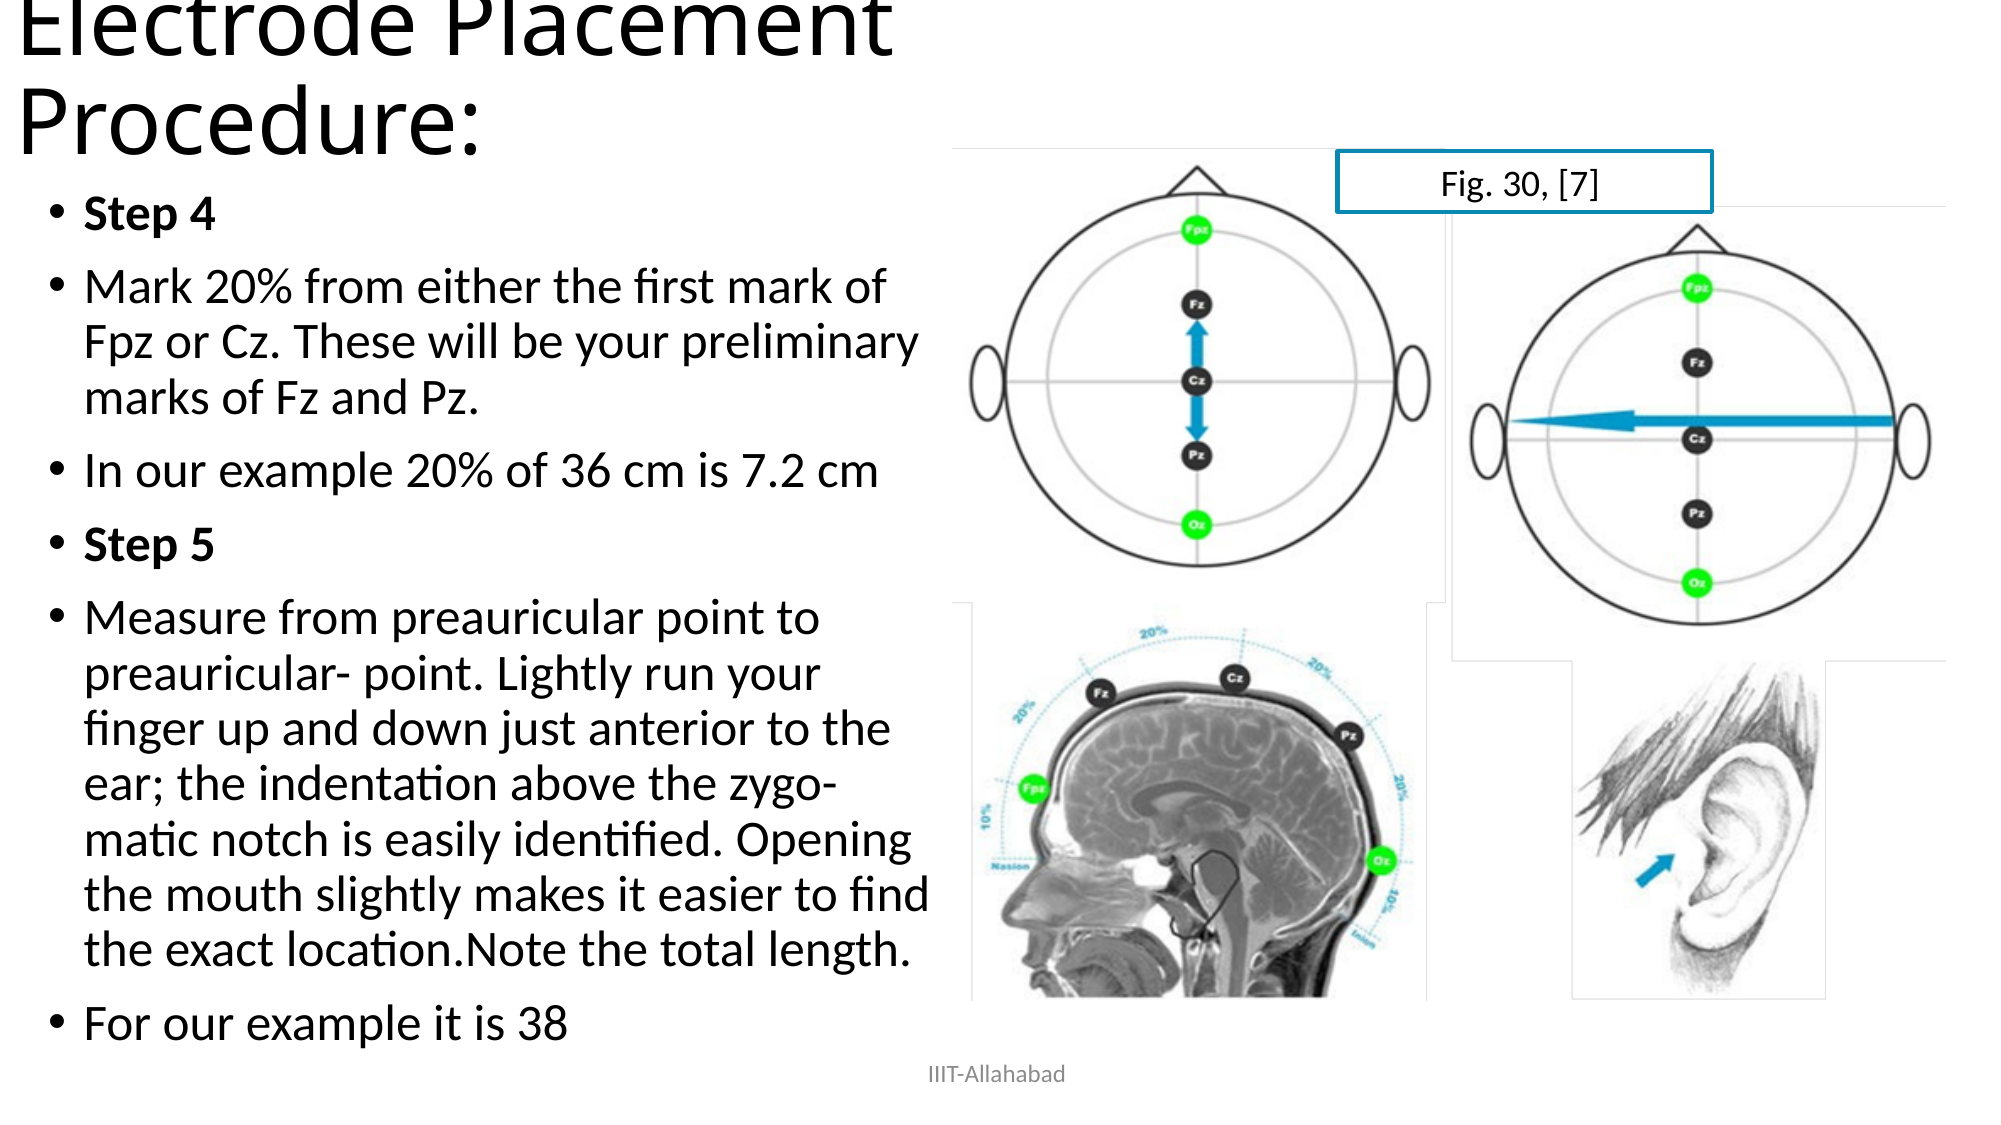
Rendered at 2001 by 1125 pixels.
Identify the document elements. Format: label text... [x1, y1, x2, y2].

picture [951, 147, 1946, 1001]
list Step 4 Mark 20% from either the first mark of Fpz or Cz. These will be your preliminary marks of Fz and Pz. In our example 20% of 36 cm is 7.2 cm Step 5 Measure from preauricular point to preauricular- point. Lightly run your finger up and down just anterior to the ear; the indentation above the zygo- matic notch is easily identified. Opening the mouth slightly makes it easier to find the exact location.Note the total length. For our example it is 38 [33, 178, 953, 1098]
footer IIIT-Allahabad [662, 1042, 1338, 1103]
title Electrode Placement Procedure: [0, 0, 1216, 179]
